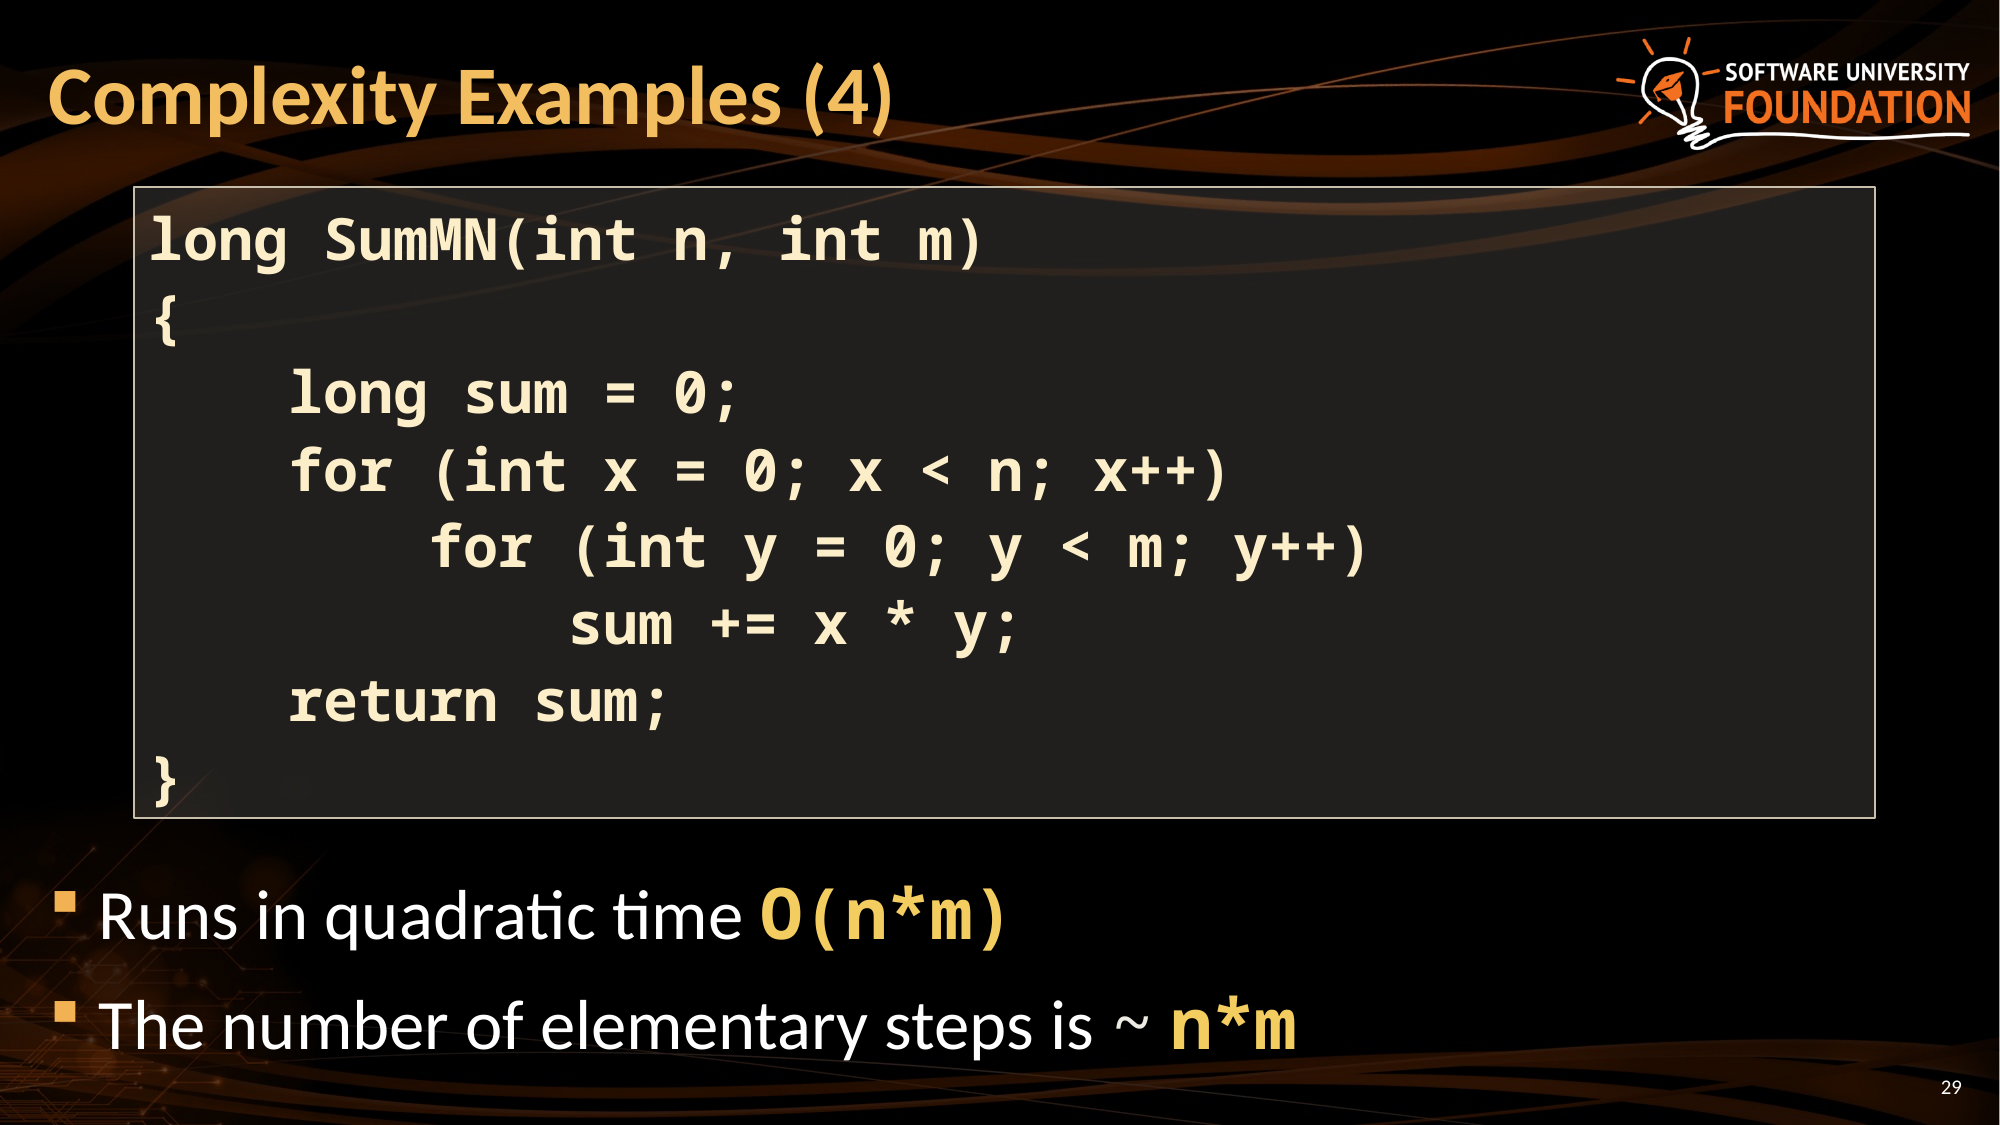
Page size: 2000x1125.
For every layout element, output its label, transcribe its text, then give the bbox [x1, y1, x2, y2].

slide_number 29 [1897, 1070, 1968, 1103]
title Complexity Examples (4) [30, 6, 1602, 189]
picture [0, 0, 2000, 1125]
list Runs in quadratic time O(n*m) The number of elementary steps is ~ n*m [31, 862, 1968, 1103]
text_box long SumMN(int n, int m) { long sum = 0; for (int x = 0; x < n; x++) for (int y = 0; y < m; y++) sum += x * y; return sum; } [133, 187, 1875, 818]
